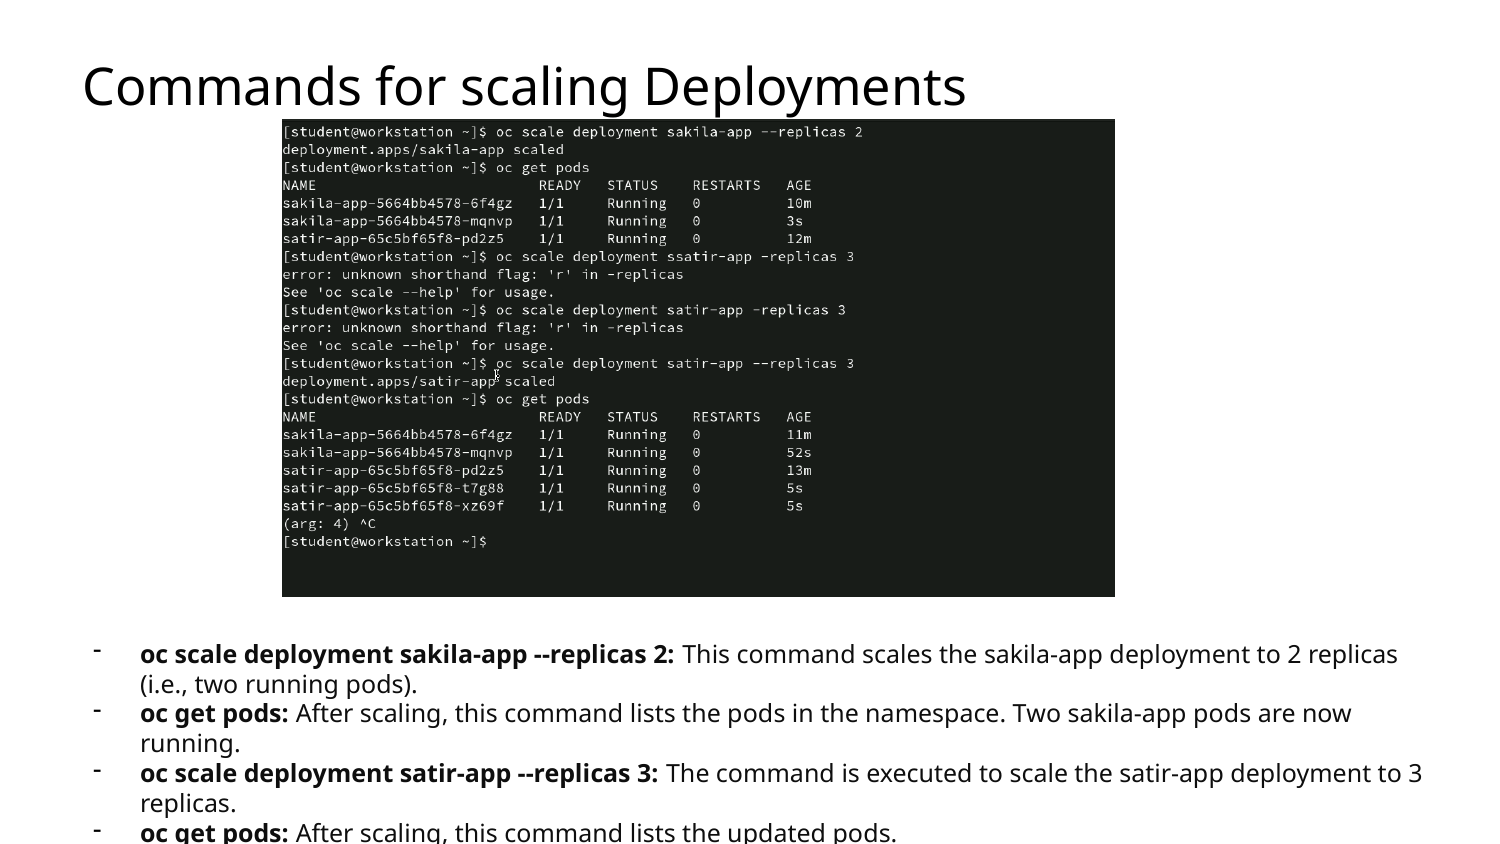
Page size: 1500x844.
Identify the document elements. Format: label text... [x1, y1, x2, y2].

title Commands for scaling Deployments [67, 38, 1410, 178]
picture [282, 118, 1115, 597]
text_box oc scale deployment sakila-app --replicas 2: This command scales the sakila-app deployment to 2 replicas (i.e., two running pods). oc get pods: After scaling, this command lists the pods in the namespace. Two sakila-app pods are now running. oc scale deployment satir-app --replicas 3: The command is executed to scale the satir-app deployment to 3 replicas. oc get pods: After scaling, this command lists the updated pods. [78, 630, 1447, 844]
